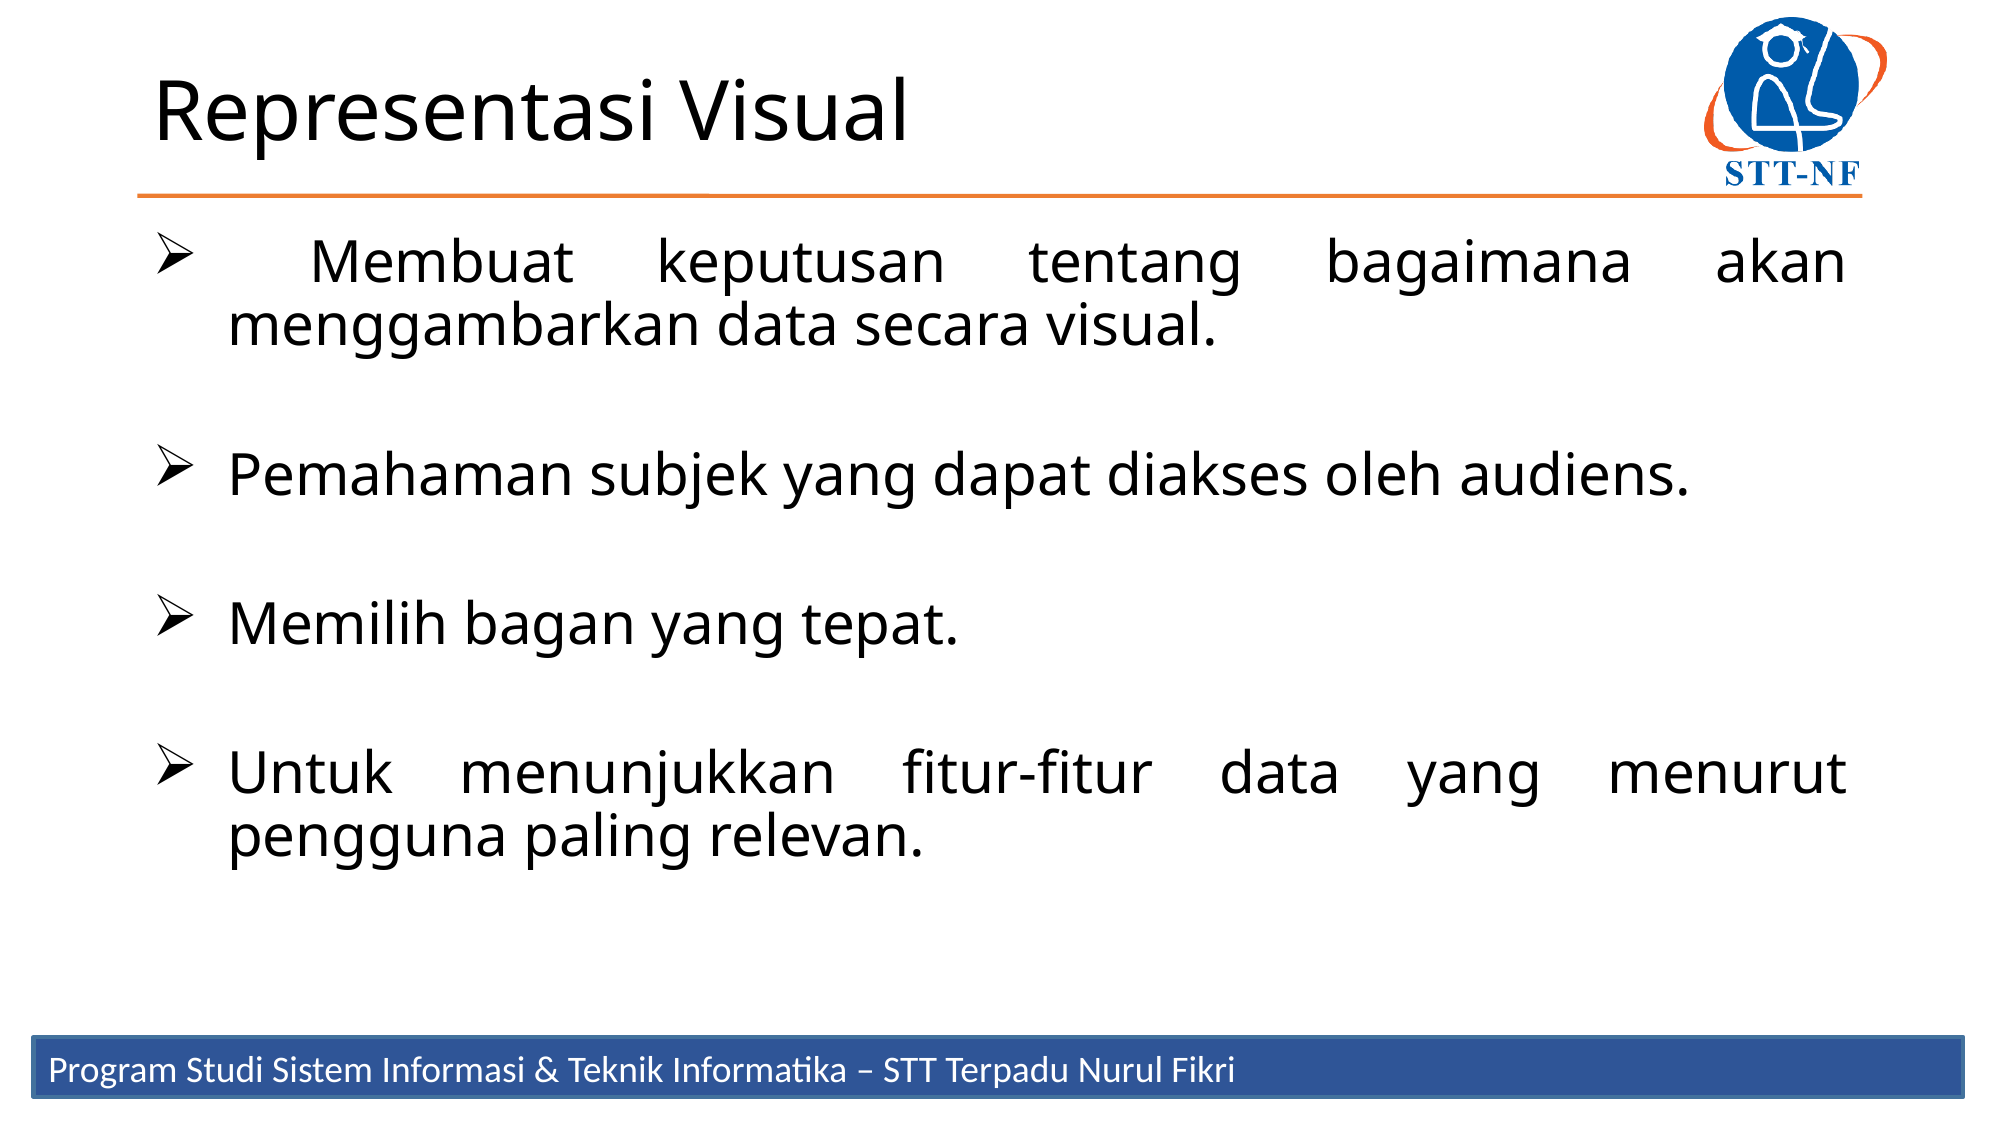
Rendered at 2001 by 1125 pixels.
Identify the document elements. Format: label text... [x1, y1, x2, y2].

text_box Representasi Visual [137, 59, 1863, 167]
picture [1704, 17, 1887, 196]
text_box Membuat keputusan tentang bagaimana akan menggambarkan data secara visual. Pemahaman subjek yang dapat diakses oleh audiens. Memilih bagan yang tepat. Untuk menunjukkan fitur-fitur data yang menurut pengguna paling relevan. [137, 225, 1863, 1014]
